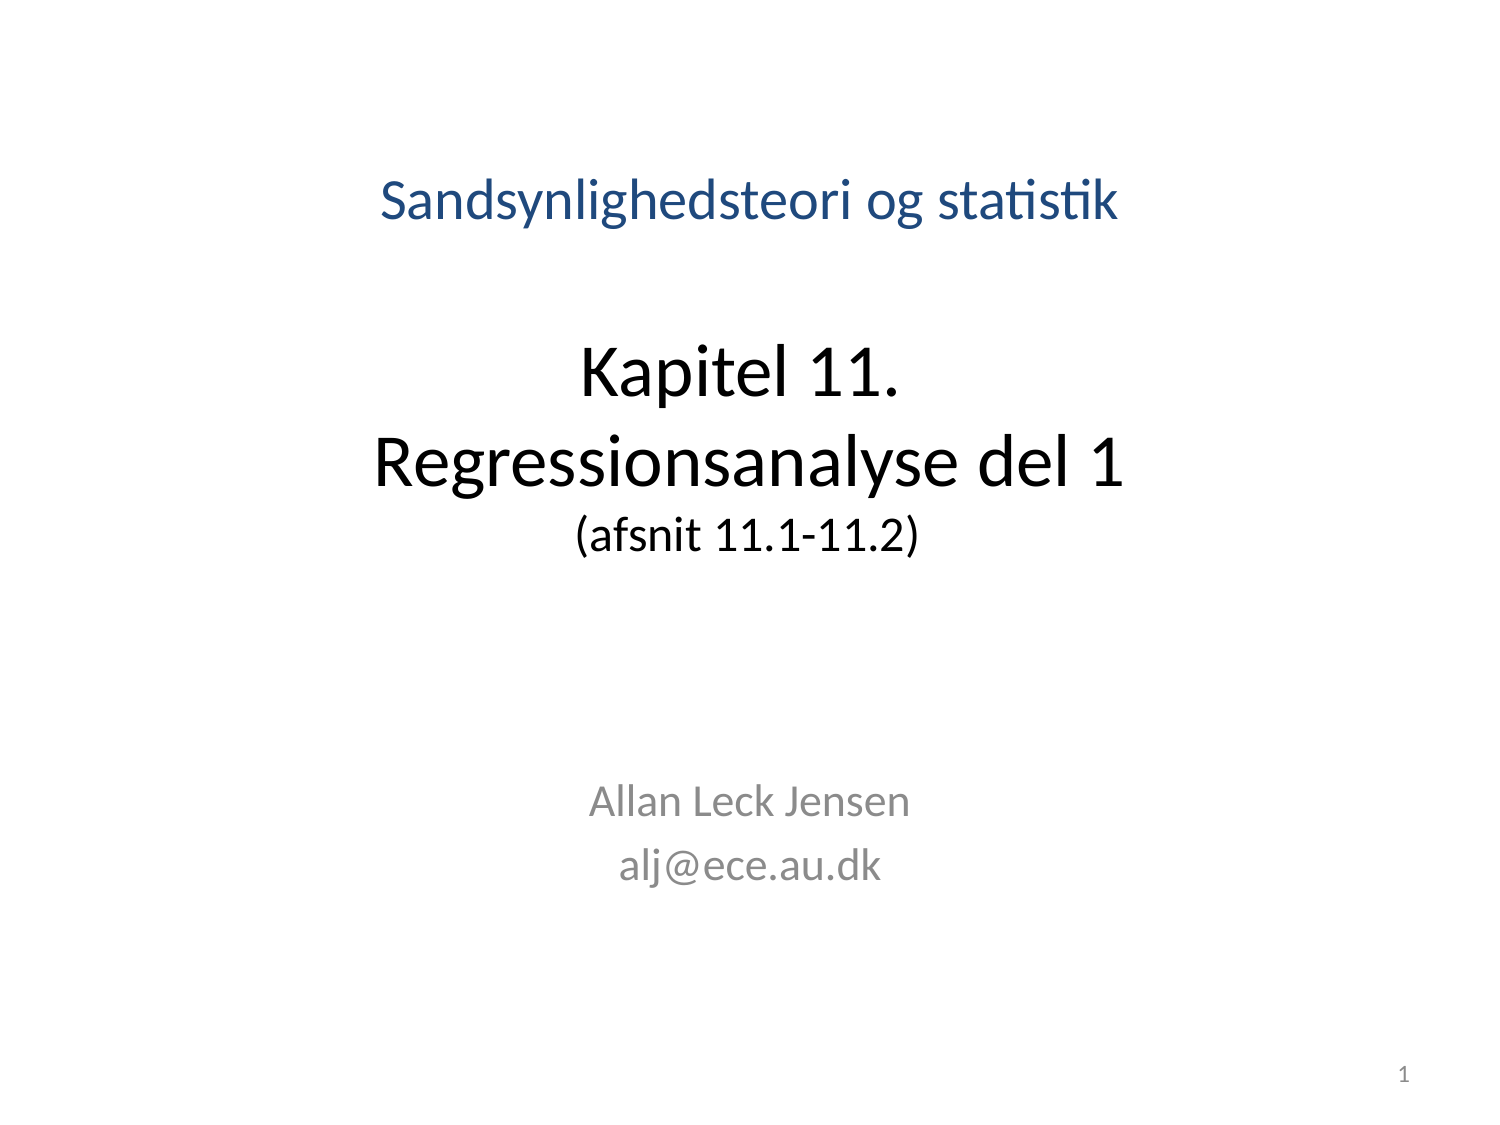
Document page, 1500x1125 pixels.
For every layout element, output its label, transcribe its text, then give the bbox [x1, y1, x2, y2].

slide_number 1 [1074, 1042, 1425, 1103]
subtitle Allan Leck Jensen alj@ece.au.dk [225, 763, 1275, 969]
title Sandsynlighedsteori og statistik Kapitel 11. Regressionsanalyse del 1 (afsnit 11.1-11.2) [112, 90, 1388, 693]
